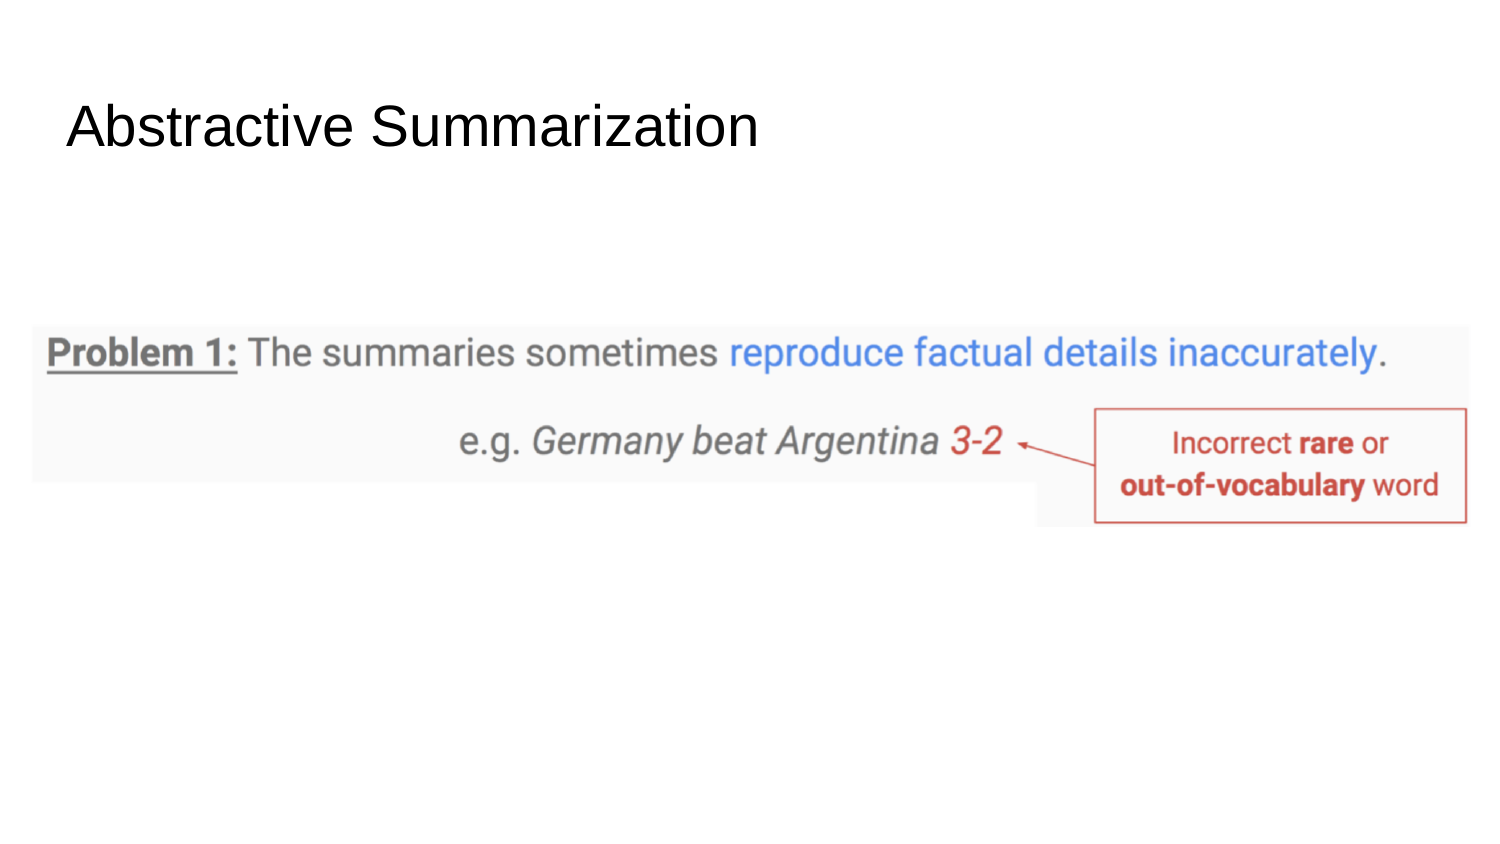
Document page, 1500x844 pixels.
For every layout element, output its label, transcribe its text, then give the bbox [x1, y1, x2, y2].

picture [24, 317, 1476, 527]
title Abstractive Summarization [51, 72, 1449, 167]
